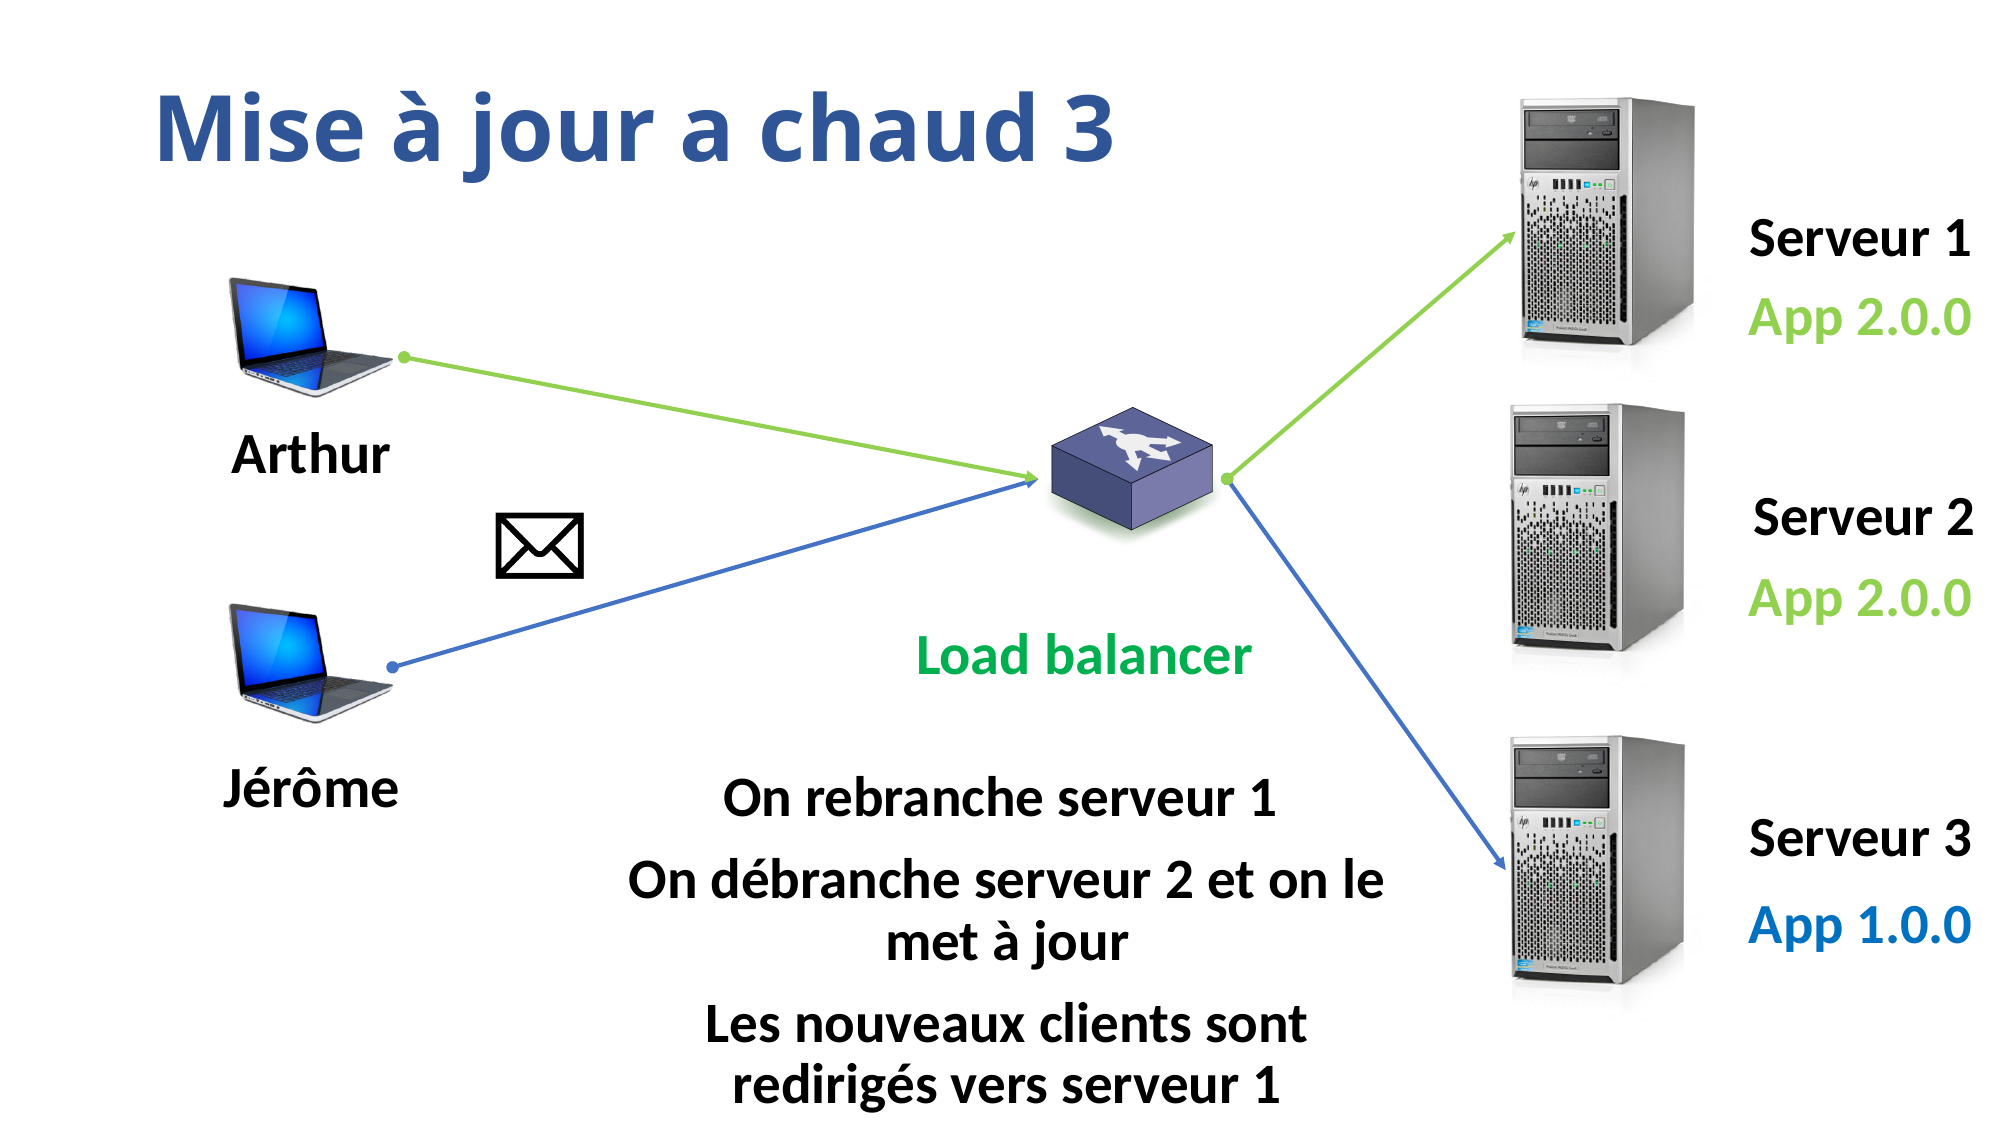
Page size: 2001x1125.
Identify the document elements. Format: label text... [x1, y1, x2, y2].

text_box Load balancer [824, 616, 1227, 759]
text_box Serveur 3 [1708, 800, 2000, 877]
text_box App 2.0.0 [1708, 559, 2000, 637]
picture [1506, 386, 1708, 689]
text_box Jérôme [155, 749, 469, 866]
text_box On rebranche serveur 1 On débranche serveur 2 et on le met à jour Les nouveaux clients sont redirigés vers serveur 1 [612, 759, 1402, 1125]
picture [1038, 407, 1227, 551]
text_box Serveur 1 [1717, 199, 2000, 276]
picture [1505, 718, 1708, 1022]
text_box Serveur 2 [1708, 478, 2000, 556]
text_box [392, 478, 1039, 668]
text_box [404, 357, 1039, 479]
picture [1515, 80, 1717, 383]
text_box Arthur [155, 416, 404, 532]
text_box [1227, 231, 1516, 479]
picture [228, 585, 393, 750]
picture [228, 259, 393, 424]
text_box App 2.0.0 [1717, 278, 2000, 356]
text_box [1227, 479, 1506, 871]
text_box App 1.0.0 [1708, 887, 2000, 964]
picture [465, 483, 613, 608]
title Mise à jour a chaud 3 [137, 23, 1863, 241]
